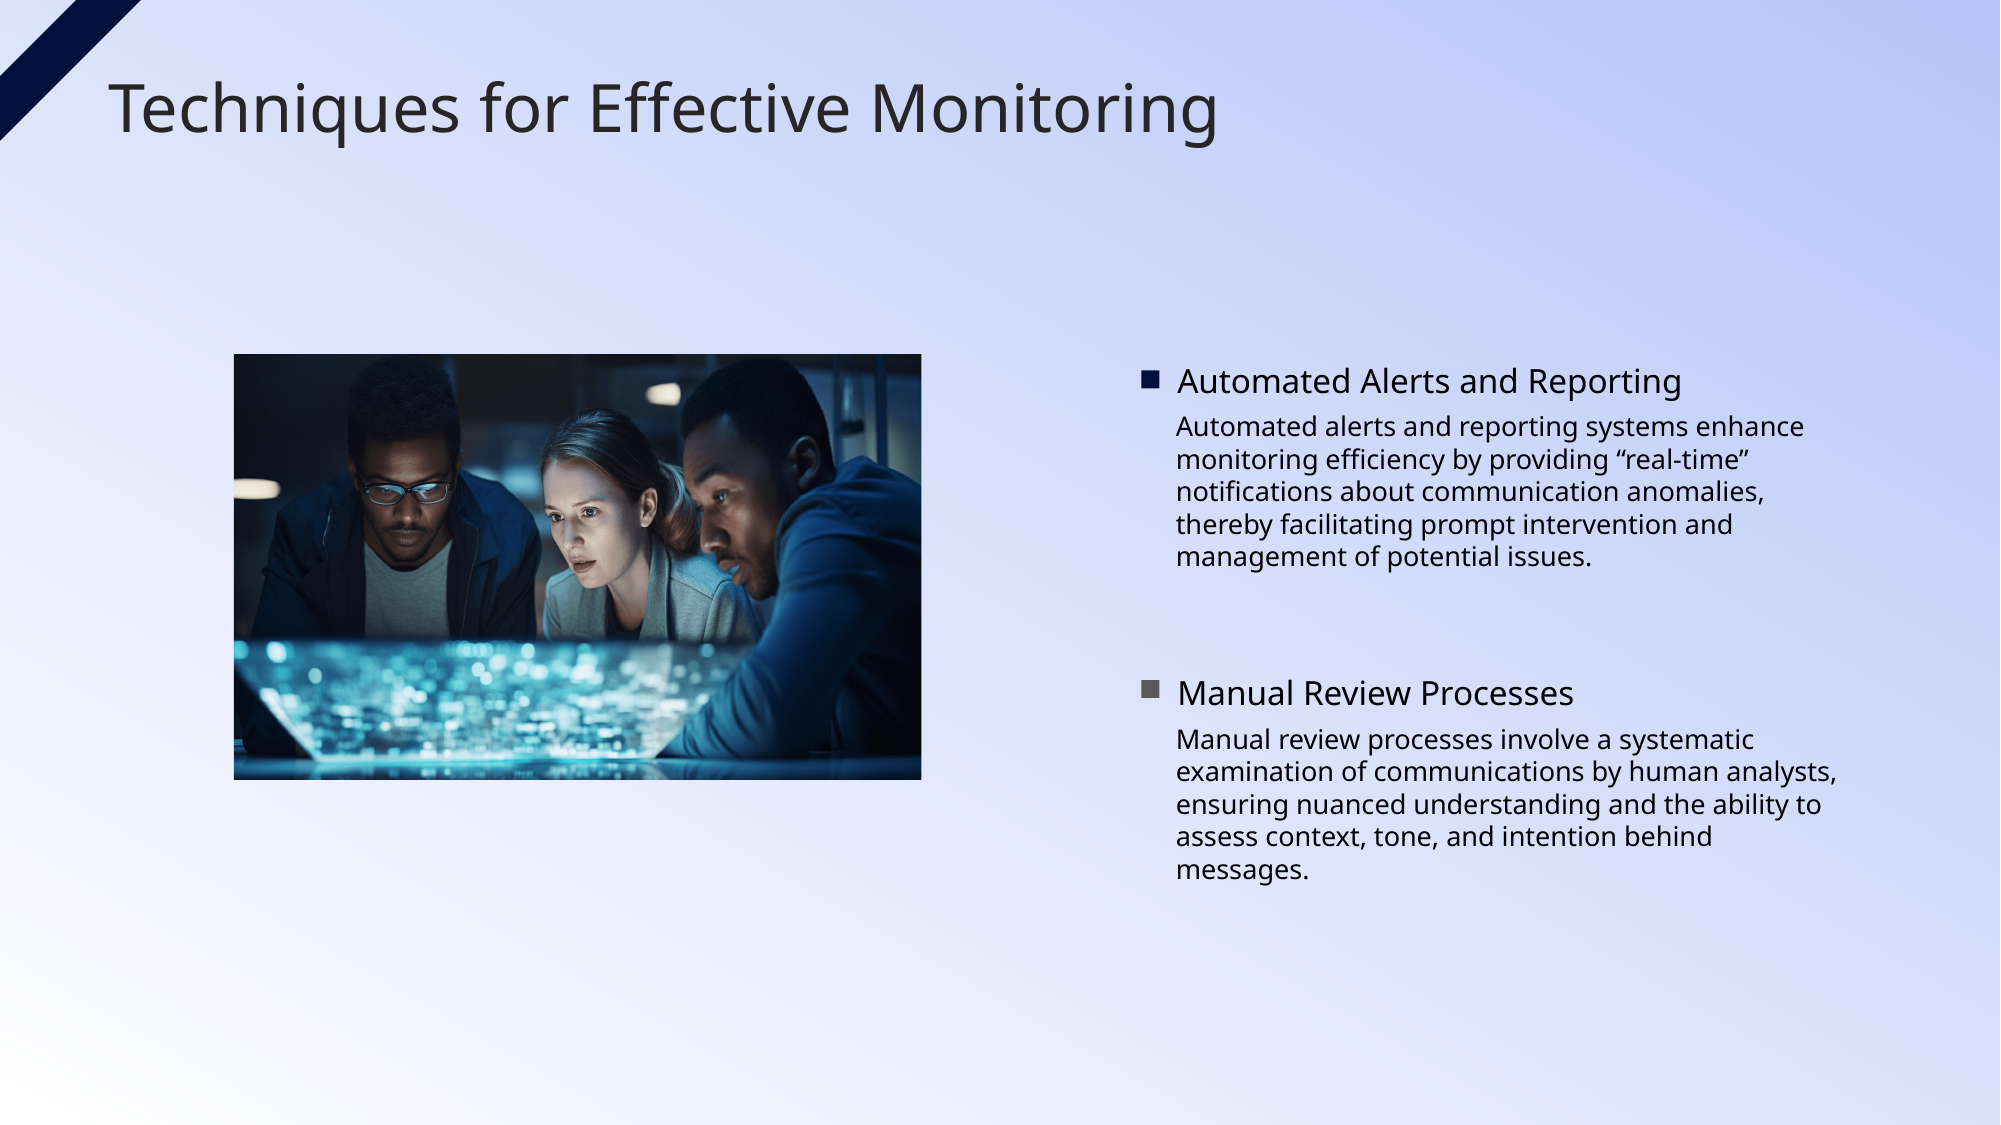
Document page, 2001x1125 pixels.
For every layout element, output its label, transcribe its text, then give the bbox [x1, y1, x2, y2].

text_box [233, 354, 922, 780]
text_box [1141, 680, 1160, 698]
text_box Automated alerts and reporting systems enhance monitoring efficiency by providing “real-time” notifications about communication anomalies, thereby facilitating prompt intervention and management of potential issues. [1175, 409, 1853, 637]
text_box Automated Alerts and Reporting [1177, 349, 1852, 400]
text_box Manual review processes involve a systematic examination of communications by human analysts, ensuring nuanced understanding and the ability to assess context, tone, and intention behind messages. [1175, 722, 1853, 949]
text_box [1141, 370, 1160, 389]
text_box Manual Review Processes [1177, 661, 1852, 713]
text_box [0, 0, 2000, 1125]
text_box Techniques for Effective Monitoring [108, 70, 1890, 141]
text_box [0, 0, 141, 141]
